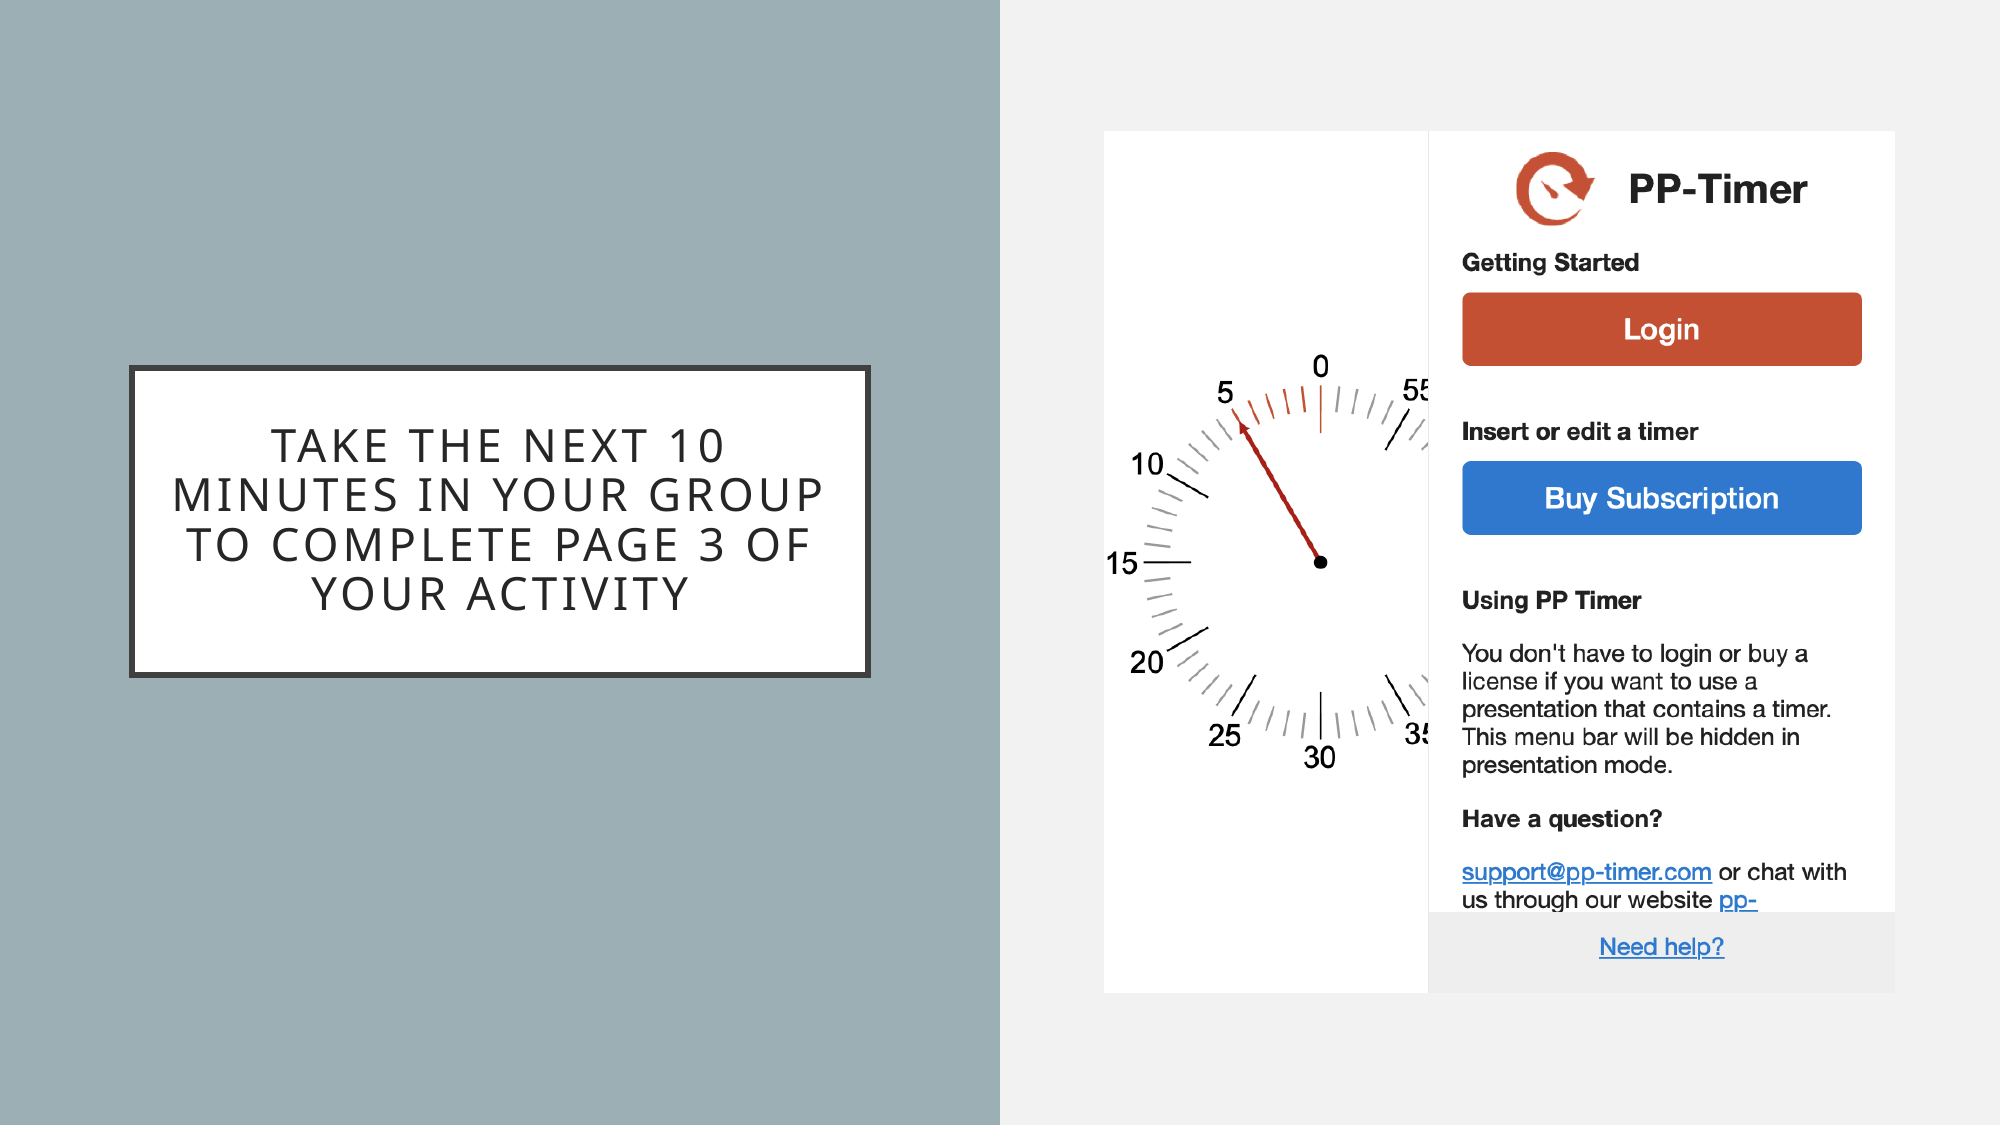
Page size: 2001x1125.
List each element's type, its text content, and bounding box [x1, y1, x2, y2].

title Take the next 10 minutes in your group to complete page 3 of your activity [129, 365, 871, 678]
picture [1104, 131, 1895, 993]
